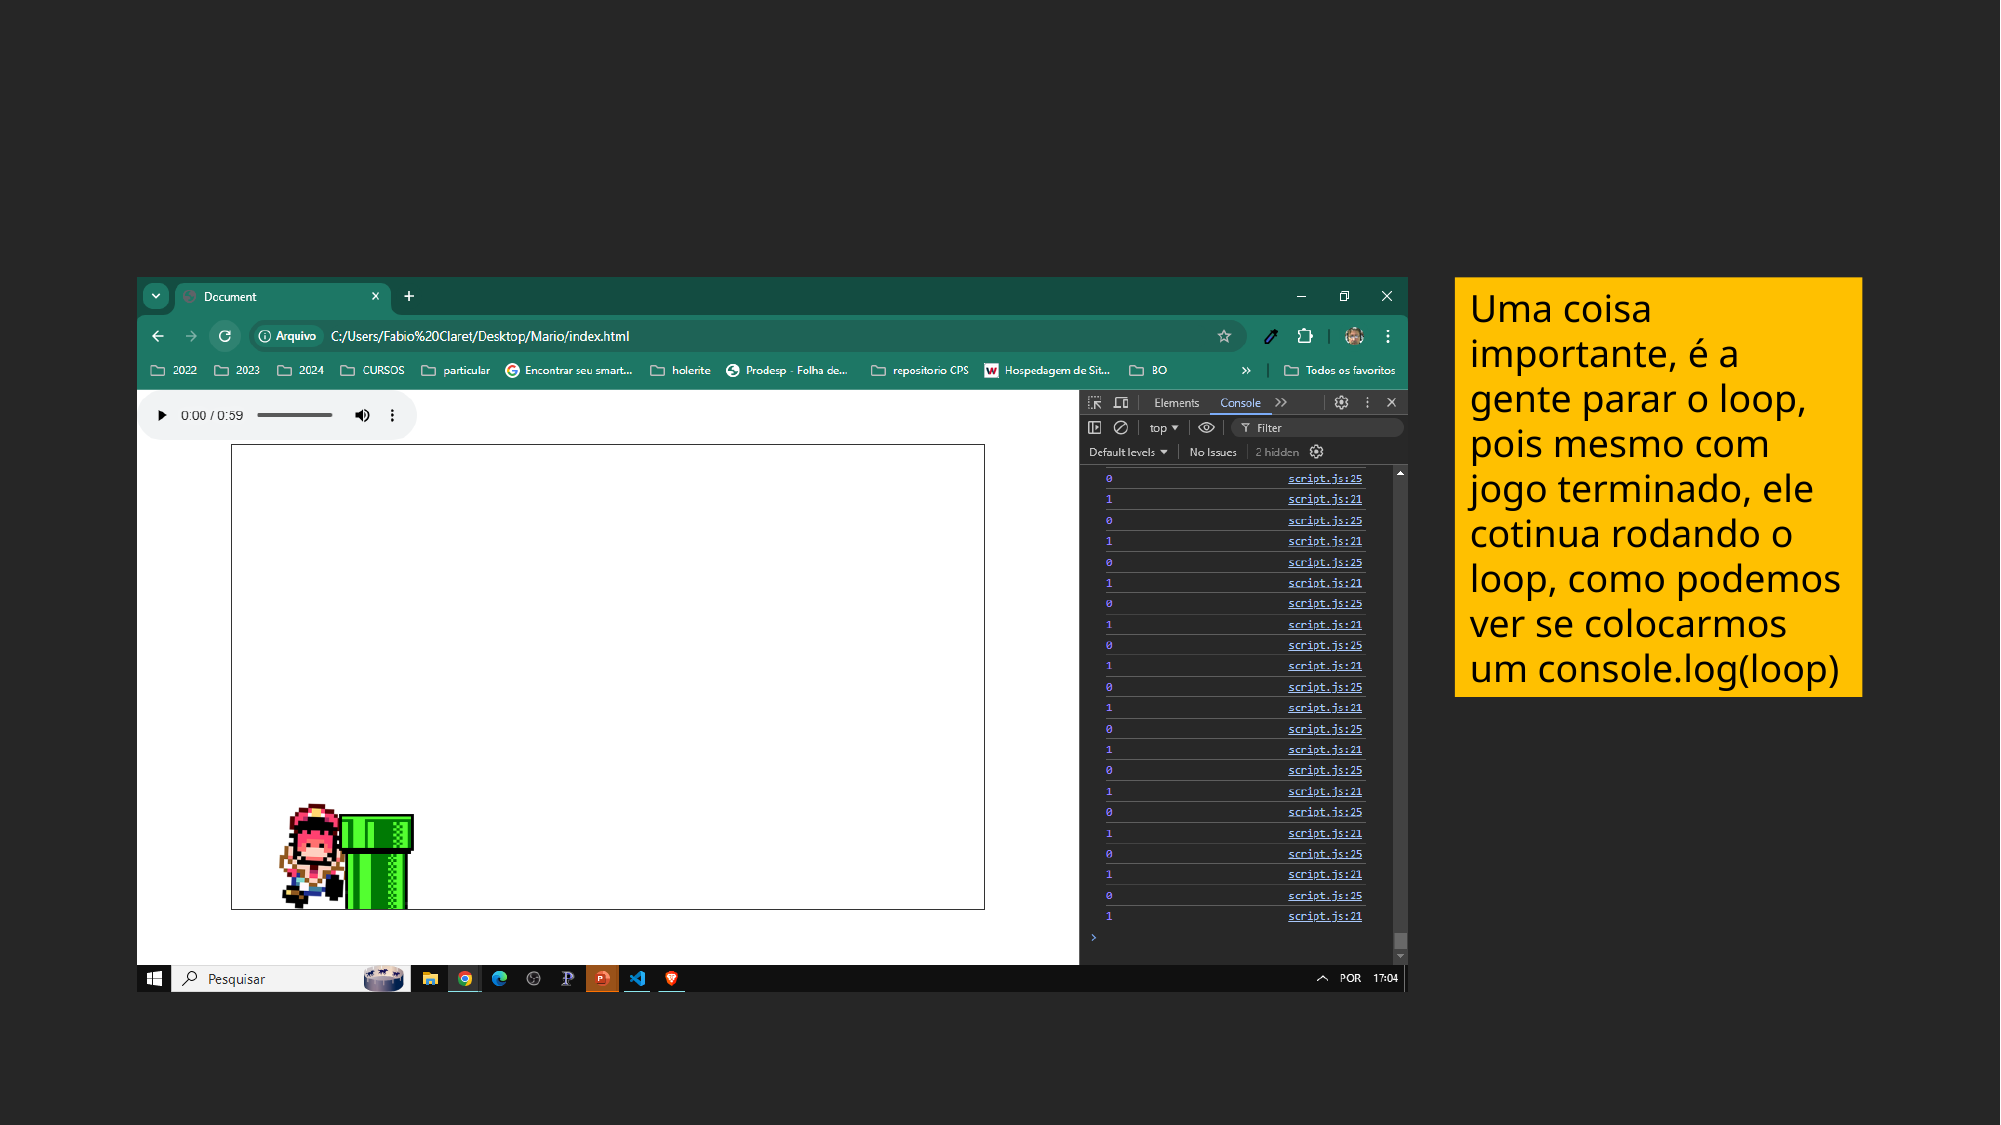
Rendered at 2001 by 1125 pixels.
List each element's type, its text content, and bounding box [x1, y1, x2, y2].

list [136, 276, 1408, 992]
text_box Uma coisa importante, é a gente parar o loop, pois mesmo com jogo terminado, ele cotinua rodando o loop, como podemos ver se colocarmos um console.log(loop) [1454, 277, 1863, 697]
